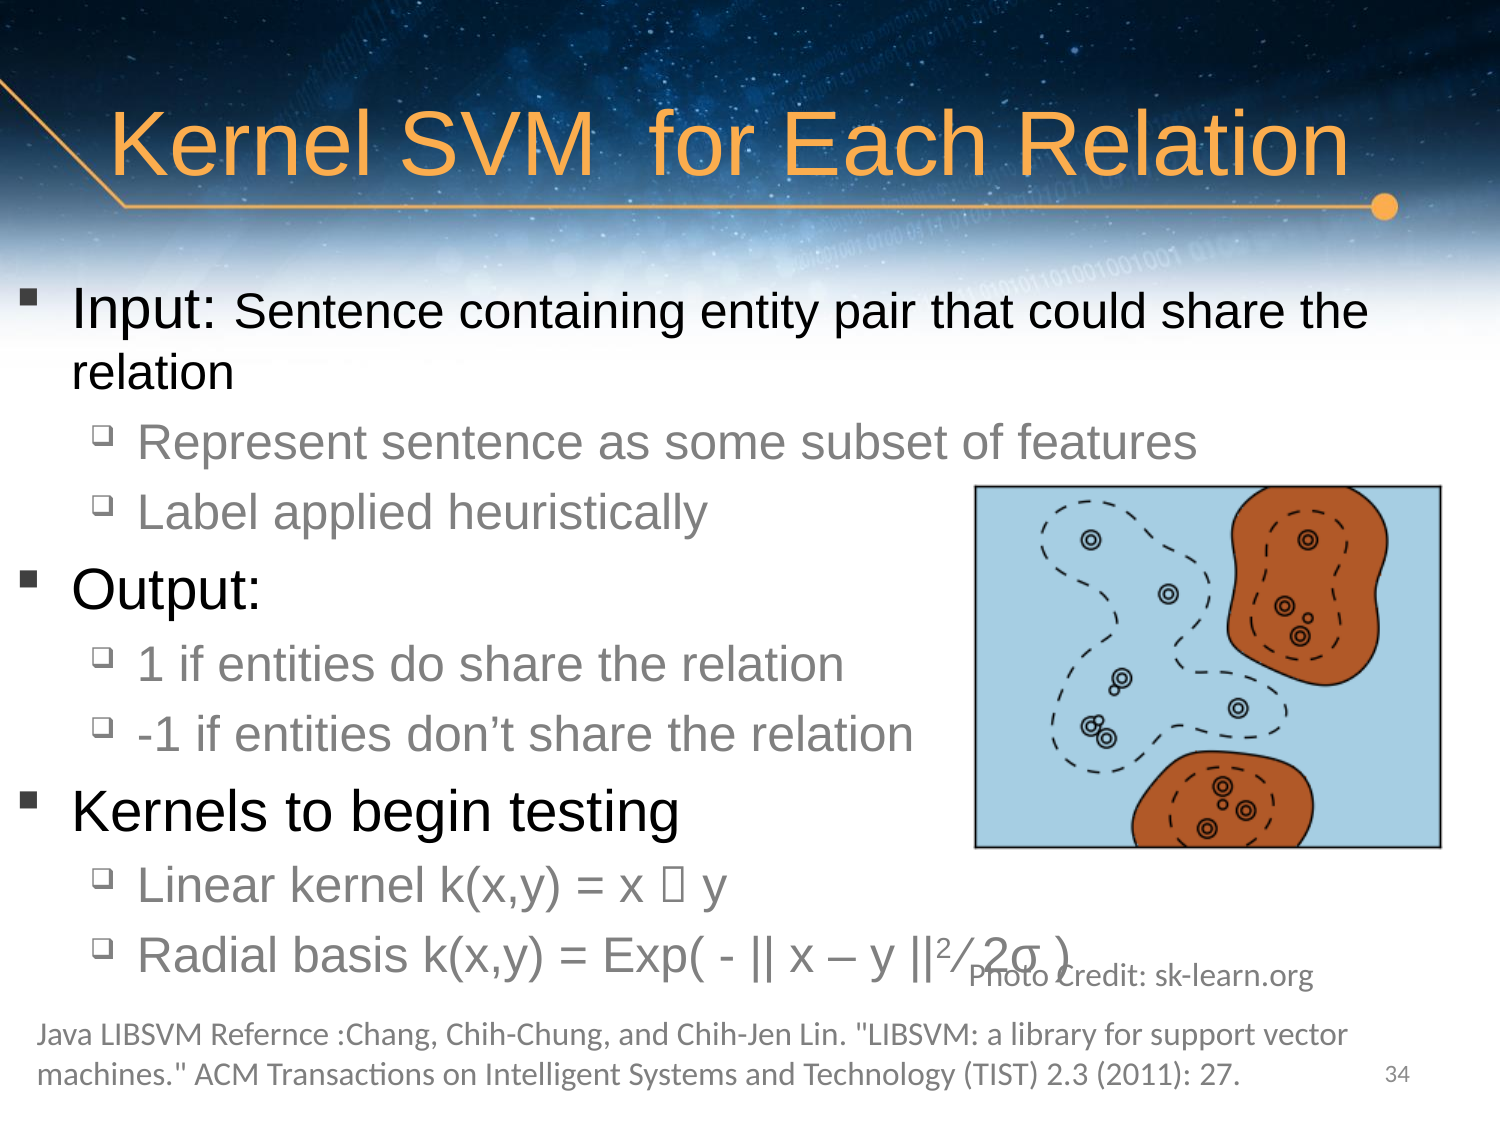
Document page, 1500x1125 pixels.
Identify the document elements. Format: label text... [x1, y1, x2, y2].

text_box Java LIBSVM Refernce :Chang, Chih-Chung, and Chih-Jen Lin. "LIBSVM: a library for support vector machines." ACM Transactions on Intelligent Systems and Technology (TIST) 2.3 (2011): 27. [21, 1004, 1375, 1100]
picture [0, 0, 1500, 262]
title Kernel SVM for Each Relation [93, 45, 1444, 233]
slide_number 34 [1074, 1042, 1425, 1103]
picture [899, 441, 1500, 892]
text_box Photo Credit: sk-learn.org [953, 945, 1415, 1001]
list Input: Sentence containing entity pair that could share the relation Represent sentence as some subset of features Label applied heuristically Output: 1 if entities do share the relation -1 if entities don’t share the relation Kernels to begin testing Linear kernel k(x,y) = x  y Radial basis k(x,y) = Exp( - || x – y ||2 ⁄ 2σ ) [0, 262, 1500, 1005]
